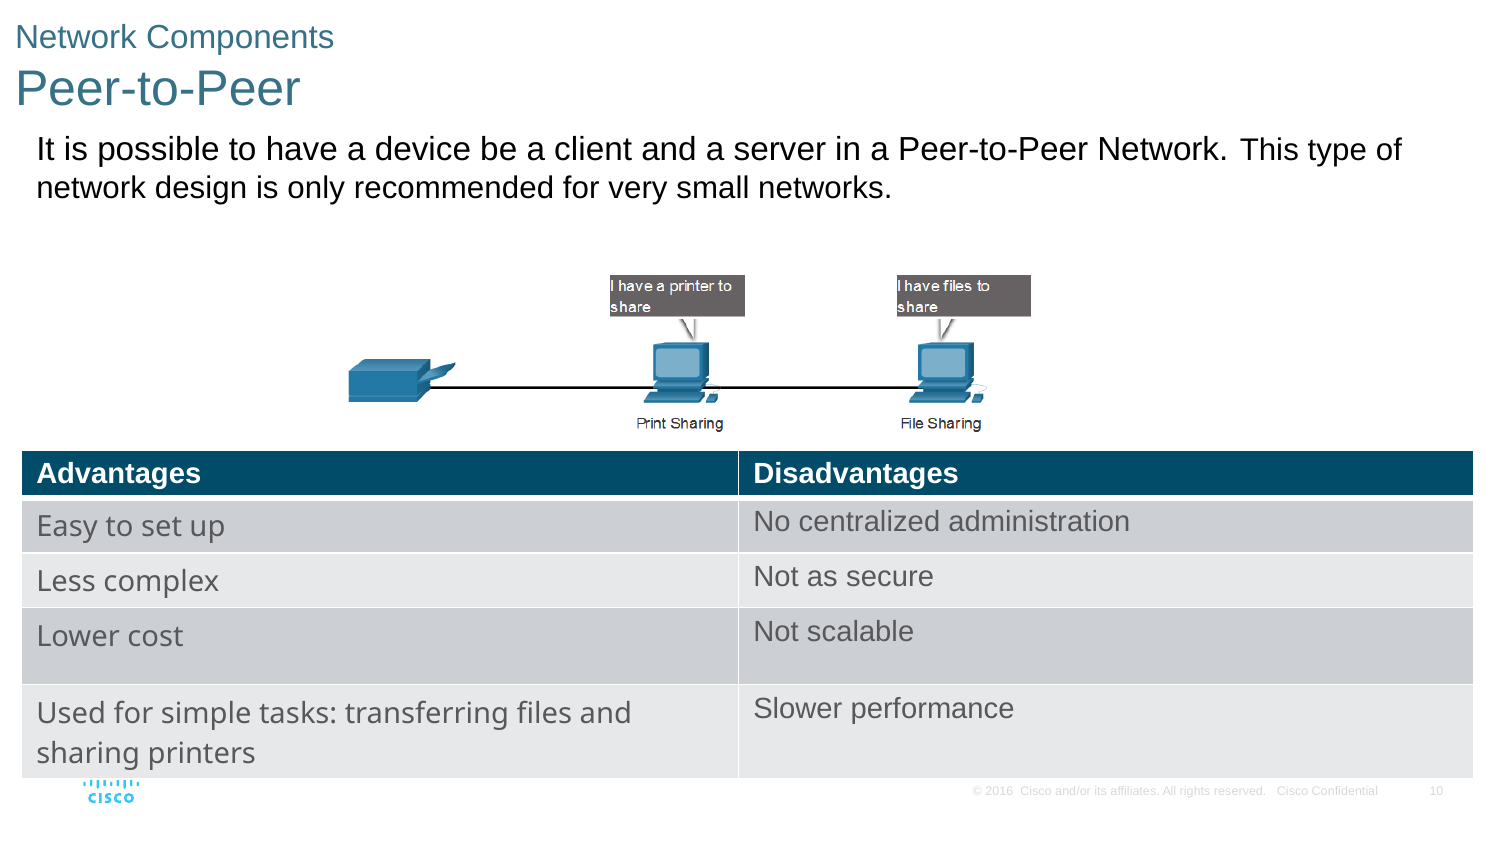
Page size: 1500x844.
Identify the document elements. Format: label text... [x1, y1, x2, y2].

table_cell No centralized administration [739, 501, 1473, 552]
table_cell Less complex [22, 554, 738, 607]
table_header Disadvantages [739, 451, 1473, 495]
table_header Advantages [22, 451, 738, 495]
table_cell Slower performance [739, 685, 1473, 778]
picture [343, 269, 1037, 450]
table_cell Easy to set up [22, 501, 738, 552]
table_cell Used for simple tasks: transferring files and sharing printers [22, 685, 738, 778]
table_cell Not scalable [739, 608, 1473, 684]
list It is possible to have a device be a client and a server in a Peer-to-Peer Network. This type of network design is only recommended for very small networks. [21, 119, 1474, 252]
table_cell Lower cost [22, 608, 738, 684]
title Network Components Peer-to-Peer [0, 6, 1500, 124]
table_cell Not as secure [739, 554, 1473, 607]
